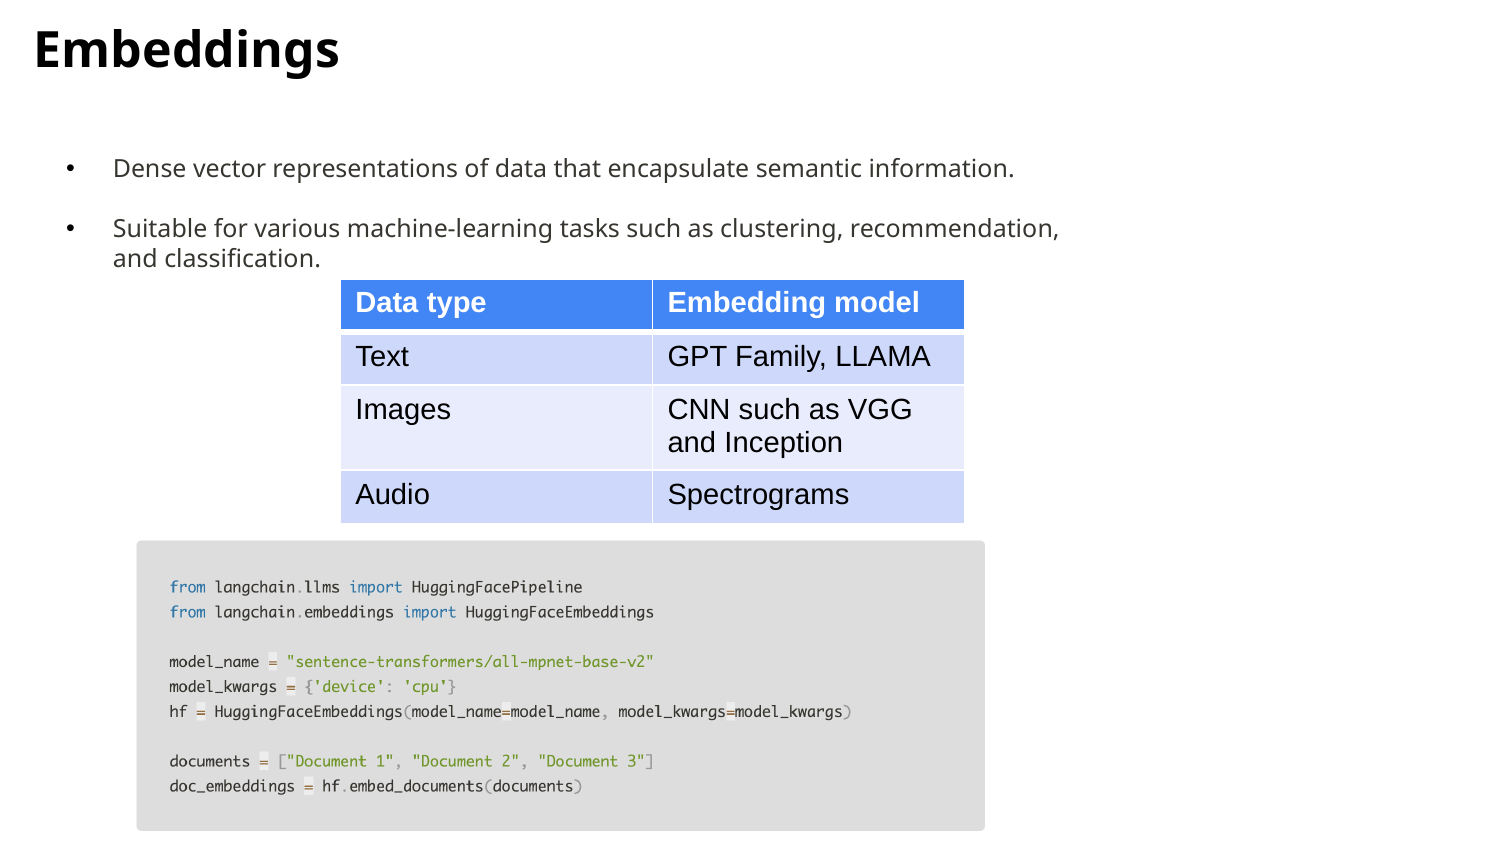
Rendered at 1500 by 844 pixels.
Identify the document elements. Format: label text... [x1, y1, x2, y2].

text_box Embeddings [19, 2, 1002, 93]
table_cell CNN such as VGG and Inception [653, 386, 964, 469]
table_cell Images [341, 386, 652, 469]
text_box Dense vector representations of data that encapsulate semantic information. Suitable for various machine-learning tasks such as clustering, recommendation, and classification. [51, 137, 1107, 388]
table_cell Spectrograms [653, 471, 964, 523]
table_header Data type [341, 280, 652, 329]
table_header Embedding model [653, 280, 964, 329]
table_cell GPT Family, LLAMA [653, 335, 964, 384]
table_cell Text [341, 335, 652, 384]
picture [106, 531, 1022, 842]
table_cell Audio [341, 471, 652, 523]
